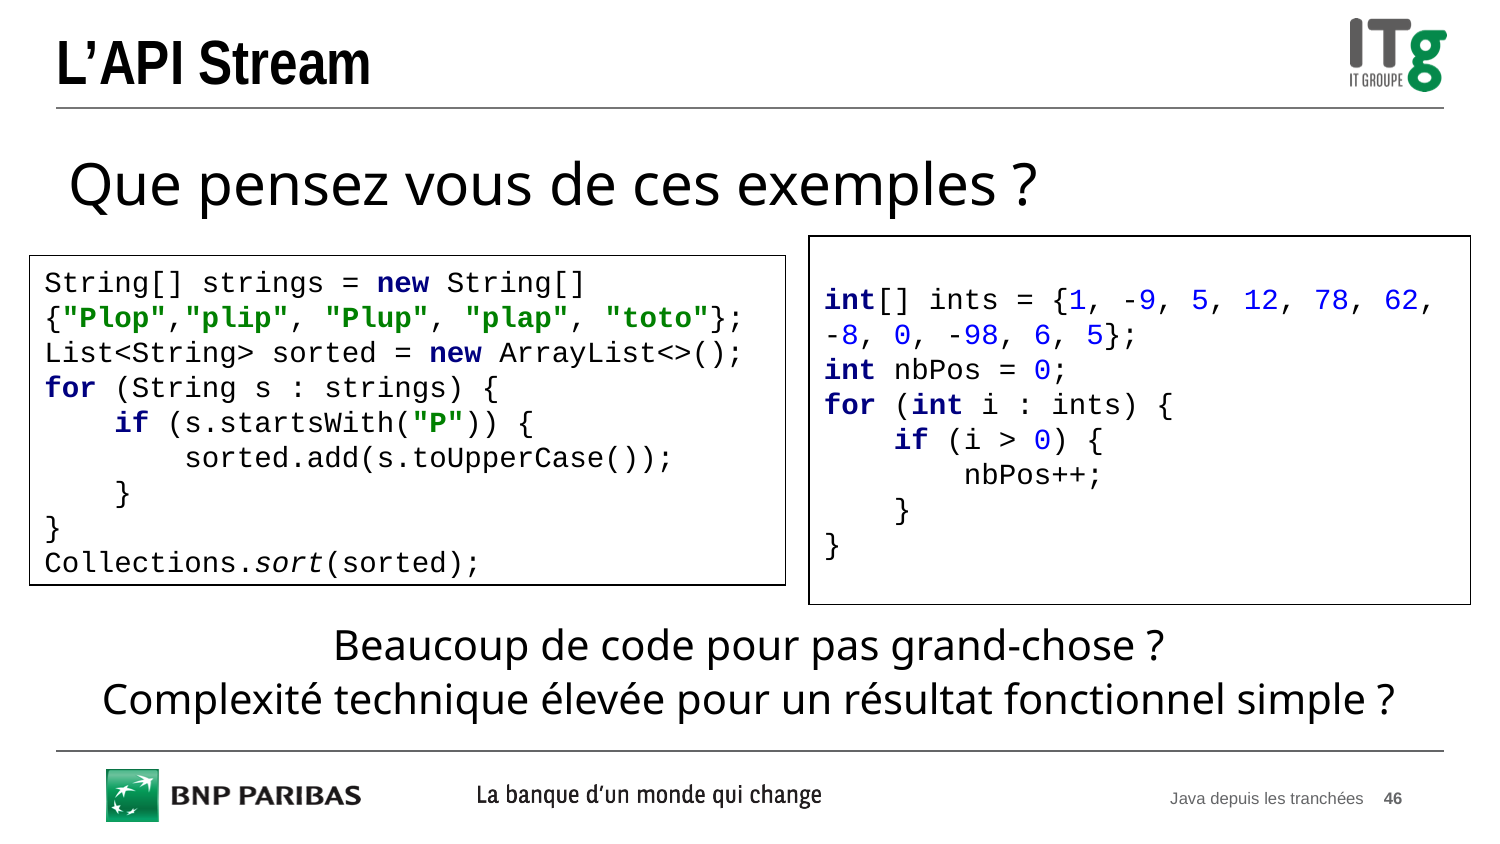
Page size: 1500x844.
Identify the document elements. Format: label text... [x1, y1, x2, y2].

text_box String[] strings = new String[]{"Plop","plip", "Plup", "plap", "toto"}; List<String> sorted = new ArrayList<>(); for (String s : strings) { if (s.startsWith("P")) { sorted.add(s.toUpperCase()); } } Collections.sort(sorted); [29, 255, 786, 586]
text_box int[] ints = {1, -9, 5, 12, 78, 62, -8, 0, -98, 6, 5}; int nbPos = 0; for (int i : ints) { if (i > 0) { nbPos++; } } [809, 236, 1471, 605]
slide_number 46 [1372, 786, 1403, 810]
picture [478, 784, 821, 809]
text_box Beaucoup de code pour pas grand-chose ? Complexité technique élevée pour un résultat fonctionnel simple ? [53, 610, 1444, 765]
picture [106, 769, 361, 822]
footer Java depuis les tranchées [1033, 786, 1365, 810]
title L’API Stream [56, 14, 1444, 106]
list Que pensez vous de ces exemples ? [53, 139, 1444, 233]
